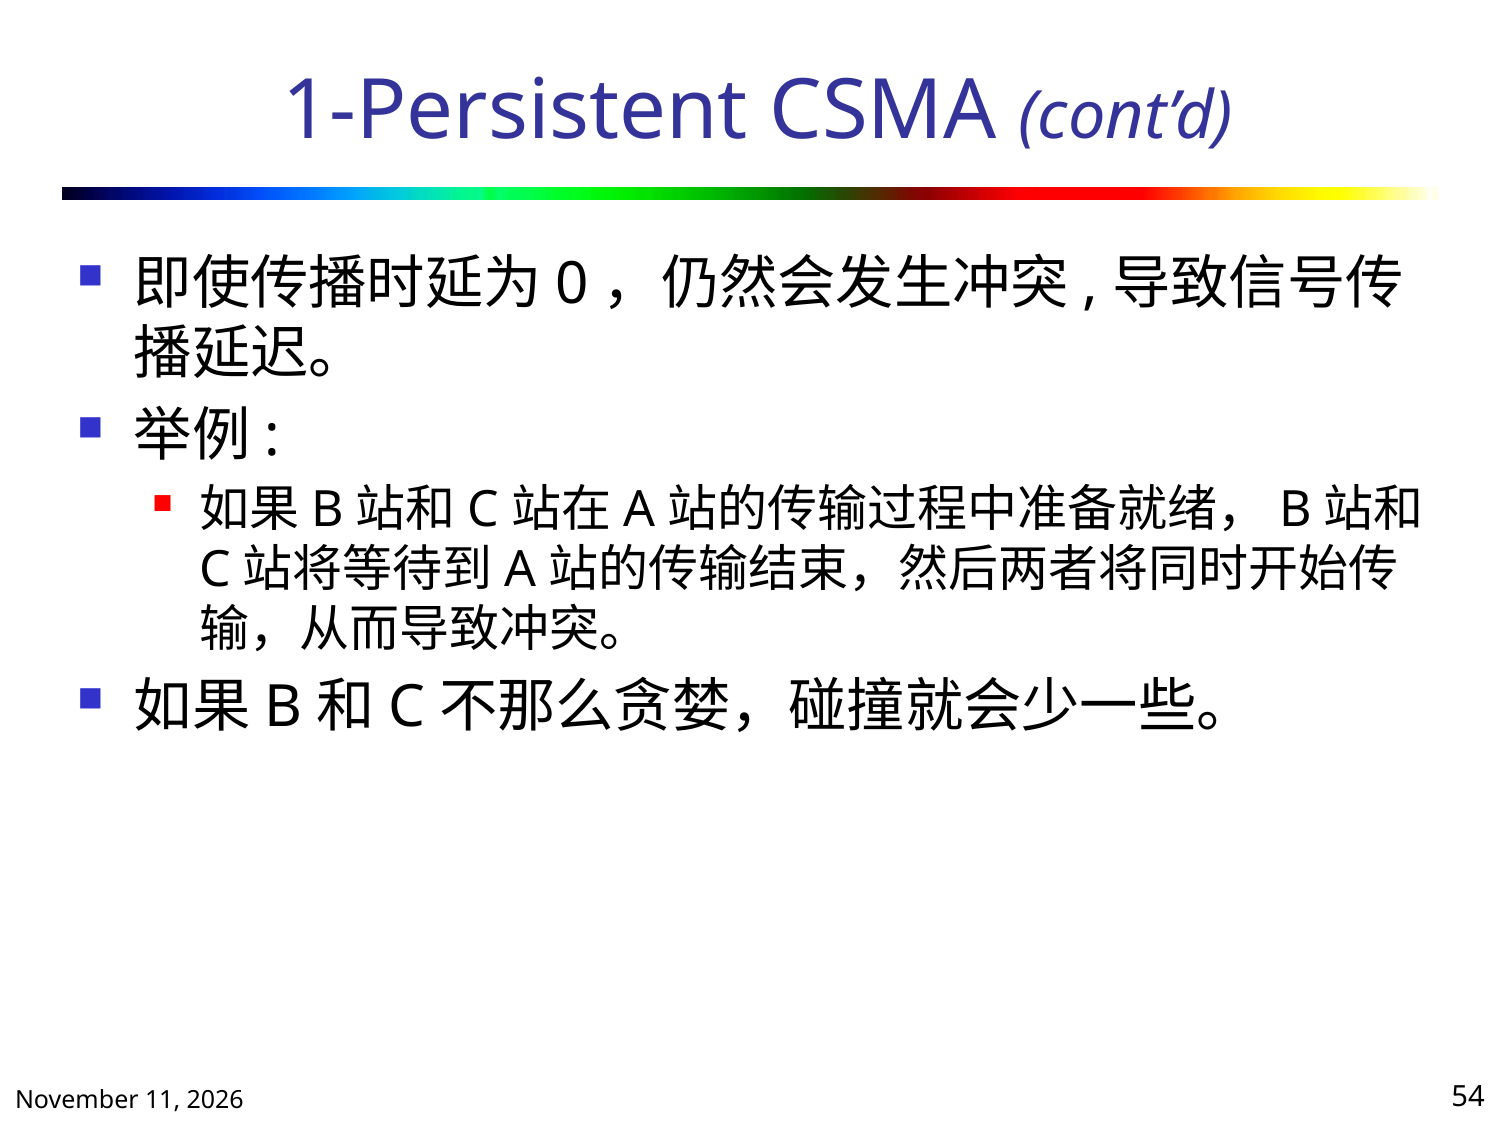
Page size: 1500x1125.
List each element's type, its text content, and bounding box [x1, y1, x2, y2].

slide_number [0, 1049, 313, 1125]
slide_number 54 [1187, 1049, 1500, 1125]
list 即使传播时延为0，仍然会发生冲突,导致信号传播延迟。 举例: 如果B站和C站在A站的传输过程中准备就绪，B站和C站将等待到A站的传输结束，然后两者将同时开始传输，从而导致冲突。 如果B和C不那么贪婪，碰撞就会少一些。 [62, 237, 1451, 1076]
picture [62, 187, 355, 200]
picture [382, 187, 1438, 200]
title 1-Persistent CSMA (cont’d) [124, 37, 1392, 163]
